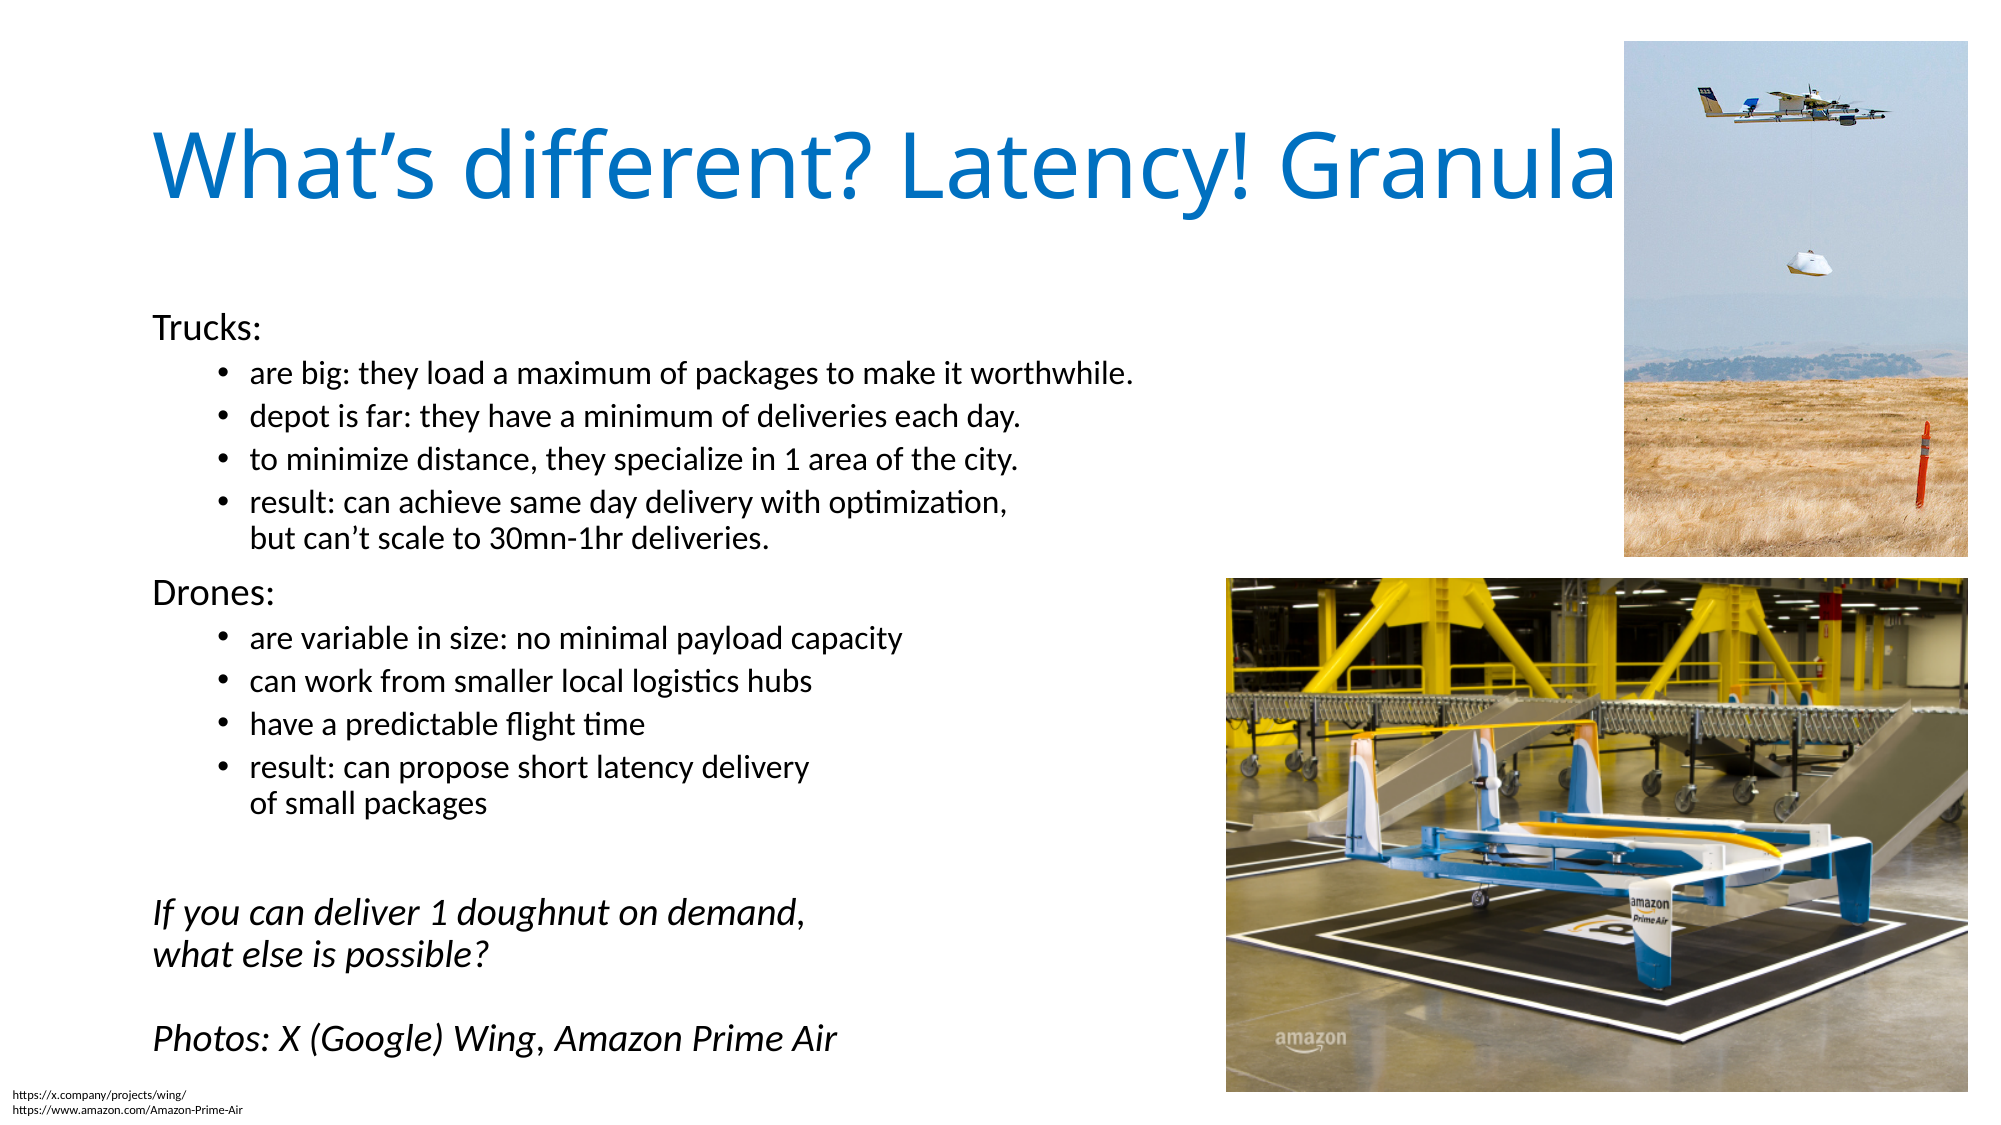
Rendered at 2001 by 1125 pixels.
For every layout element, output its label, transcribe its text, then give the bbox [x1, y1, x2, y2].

list Trucks: are big: they load a maximum of packages to make it worthwhile. depot is far: they have a minimum of deliveries each day. to minimize distance, they specialize in 1 area of the city. result: can achieve same day delivery with optimization, but can’t scale to 30mn-1hr deliveries. Drones: are variable in size: no minimal payload capacity can work from smaller local logistics hubs have a predictable flight time result: can propose short latency delivery of small packages If you can deliver 1 doughnut on demand, what else is possible? Photos: X (Google) Wing, Amazon Prime Air [137, 299, 1863, 1070]
title What’s different? Latency! Granularity! [137, 59, 1624, 278]
text_box https://x.company/projects/wing/ https://www.amazon.com/Amazon-Prime-Air [0, 1079, 258, 1125]
picture [1226, 578, 1968, 1092]
picture [1624, 41, 1968, 557]
